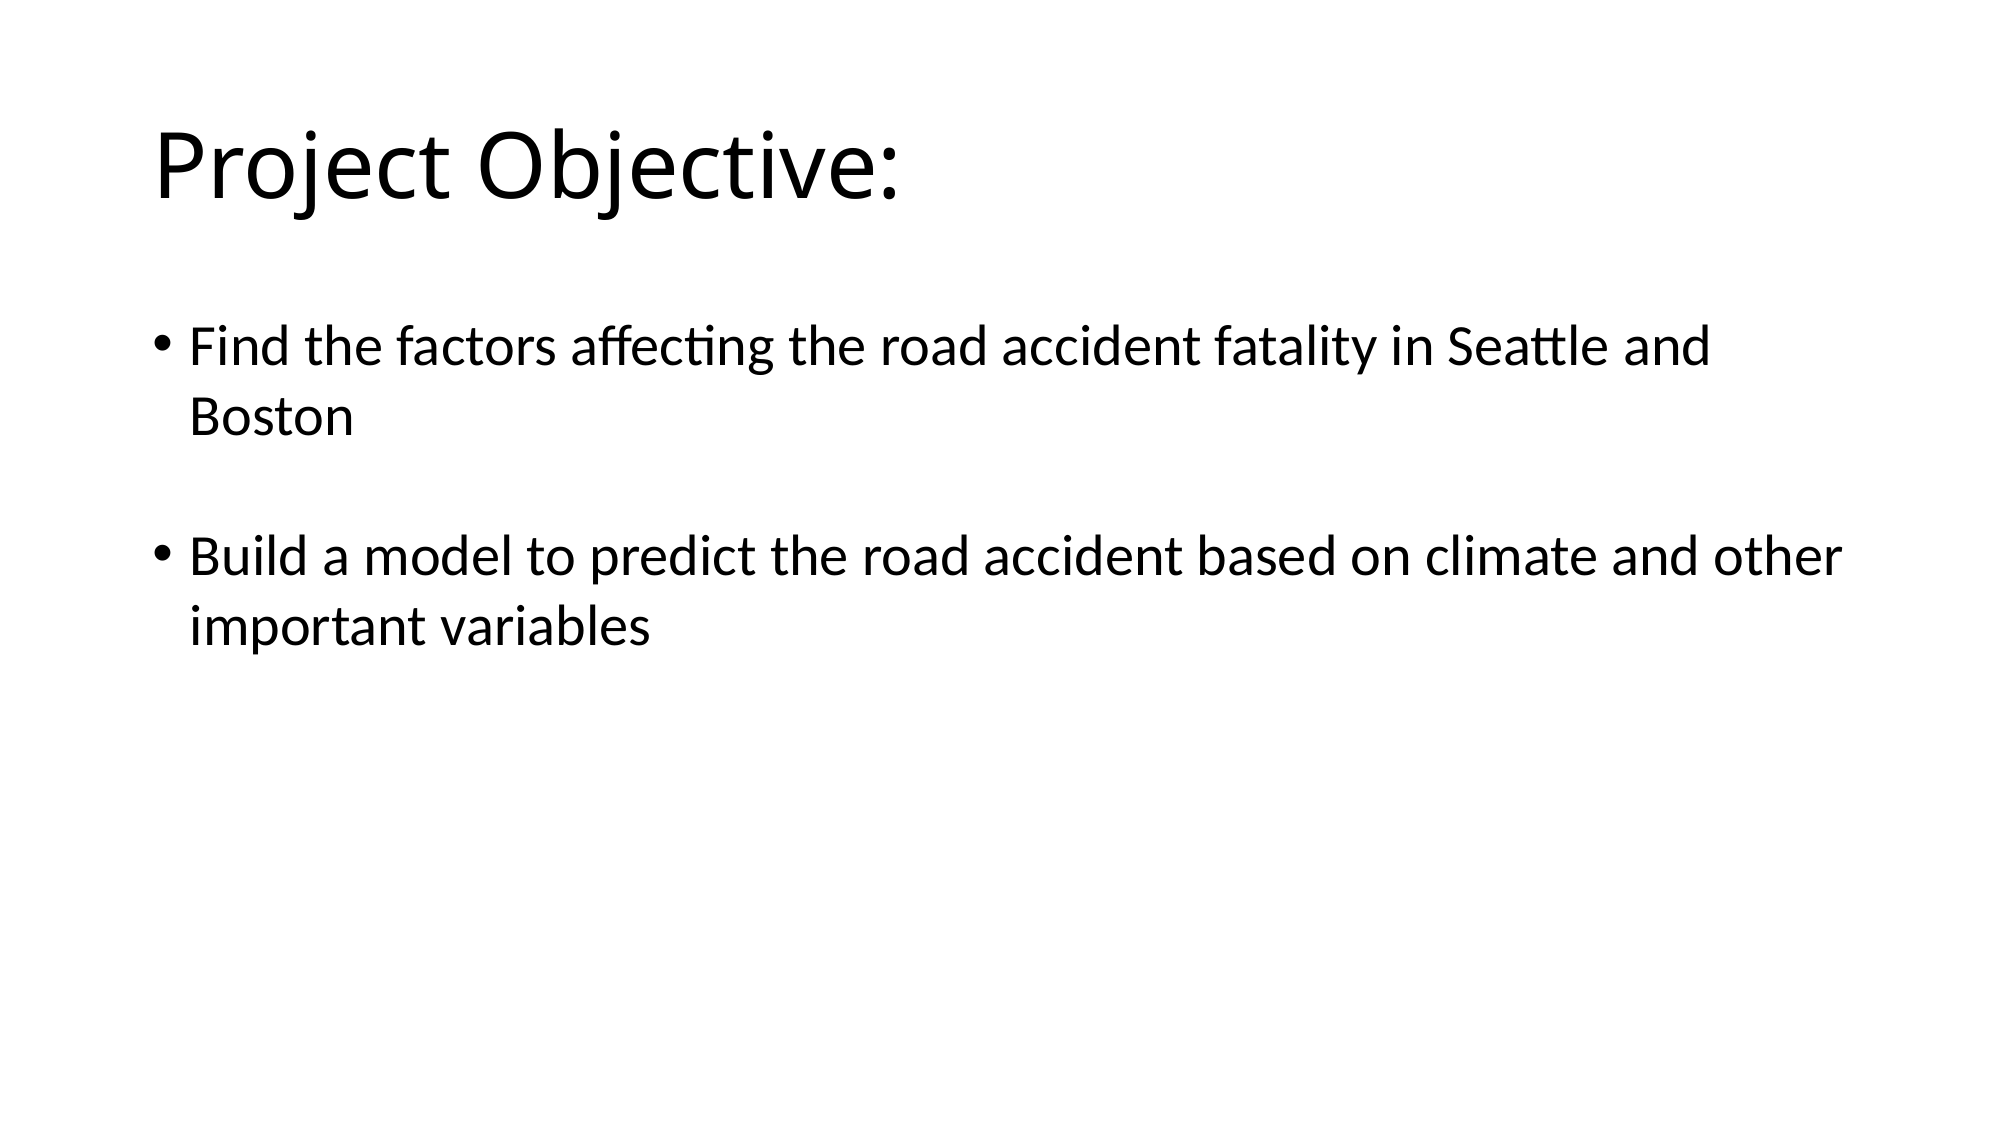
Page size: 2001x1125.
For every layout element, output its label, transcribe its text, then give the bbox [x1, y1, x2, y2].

title Project Objective: [137, 59, 1863, 278]
list Find the factors affecting the road accident fatality in Seattle and Boston Build a model to predict the road accident based on climate and other important variables [137, 299, 1863, 1014]
